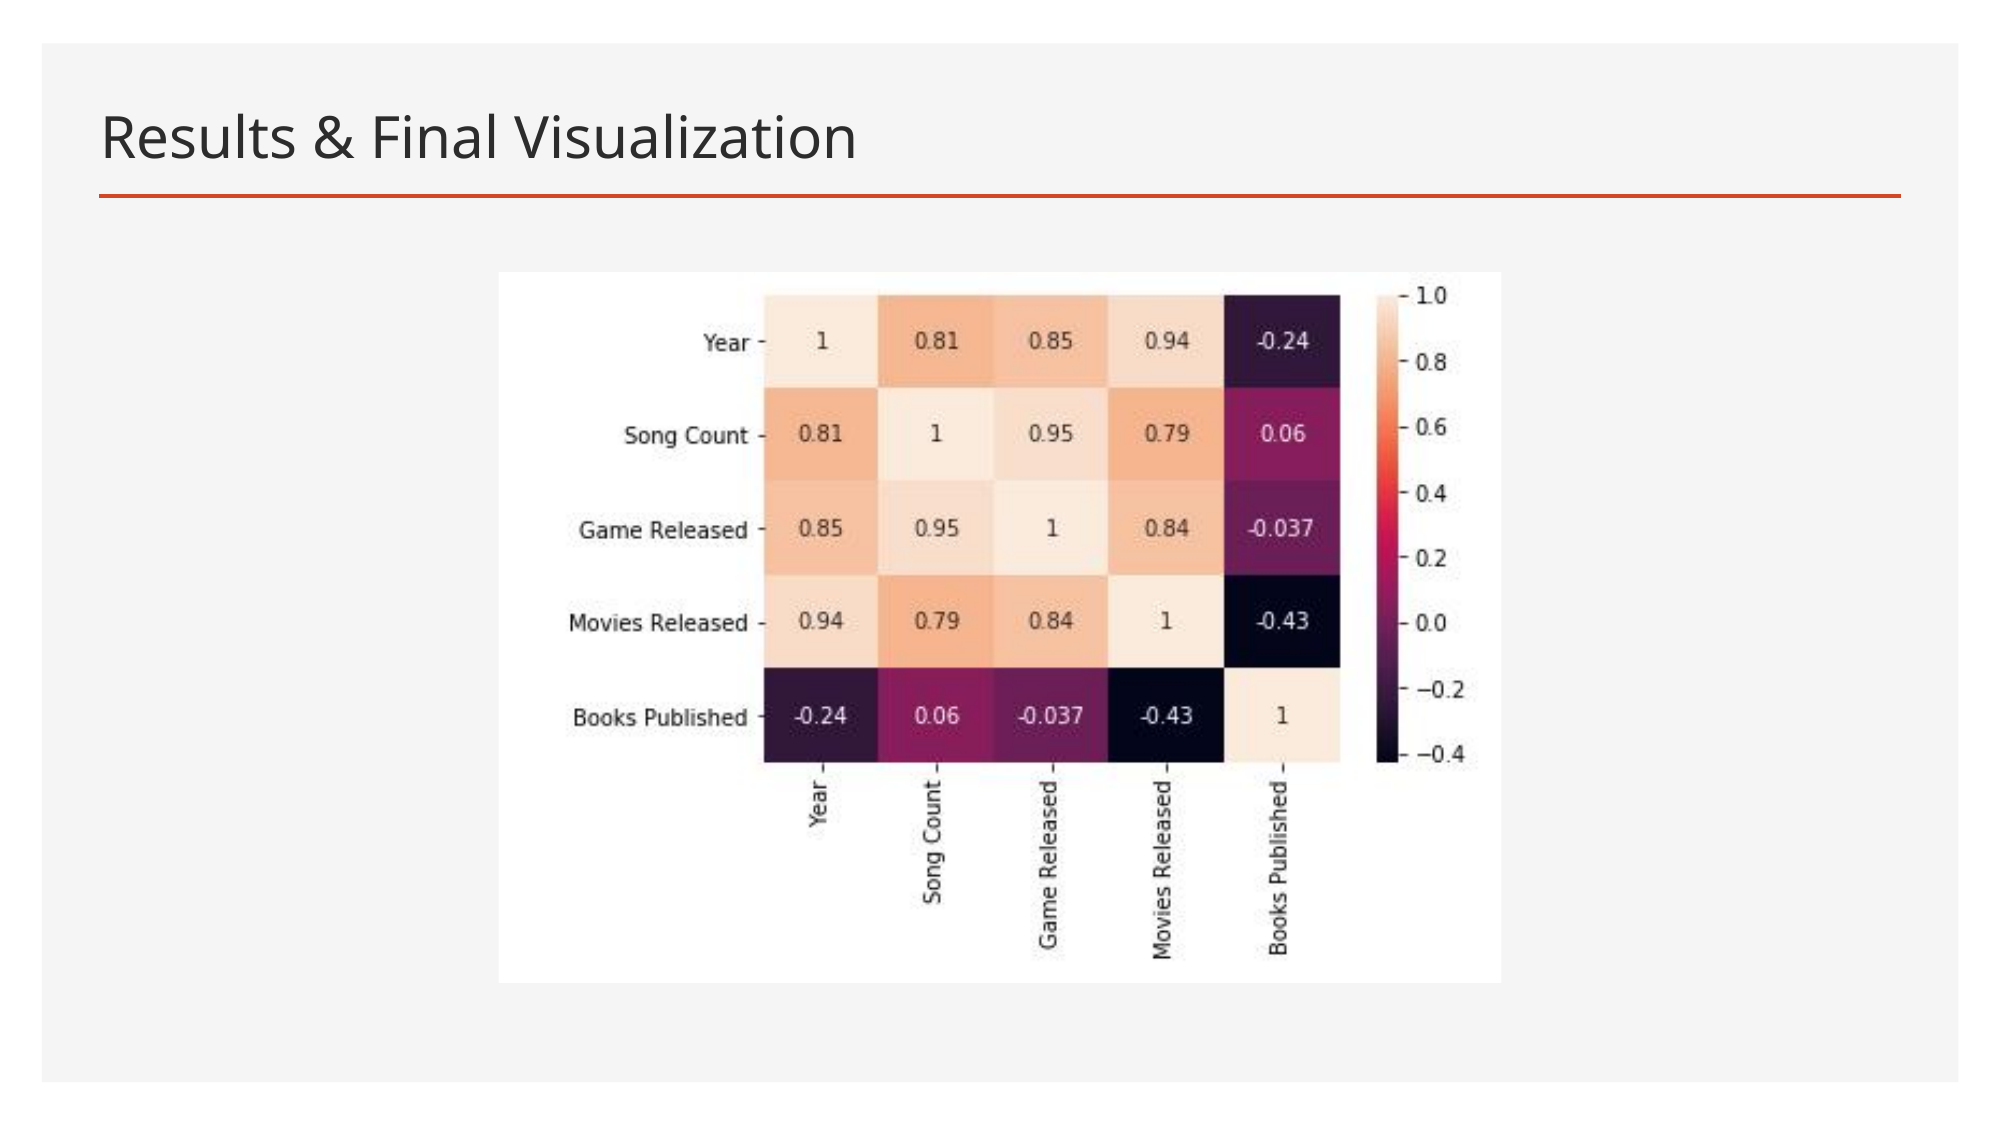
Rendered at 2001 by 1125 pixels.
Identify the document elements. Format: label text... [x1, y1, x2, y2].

picture [498, 272, 1502, 983]
title Results & Final Visualization [85, 73, 1214, 179]
